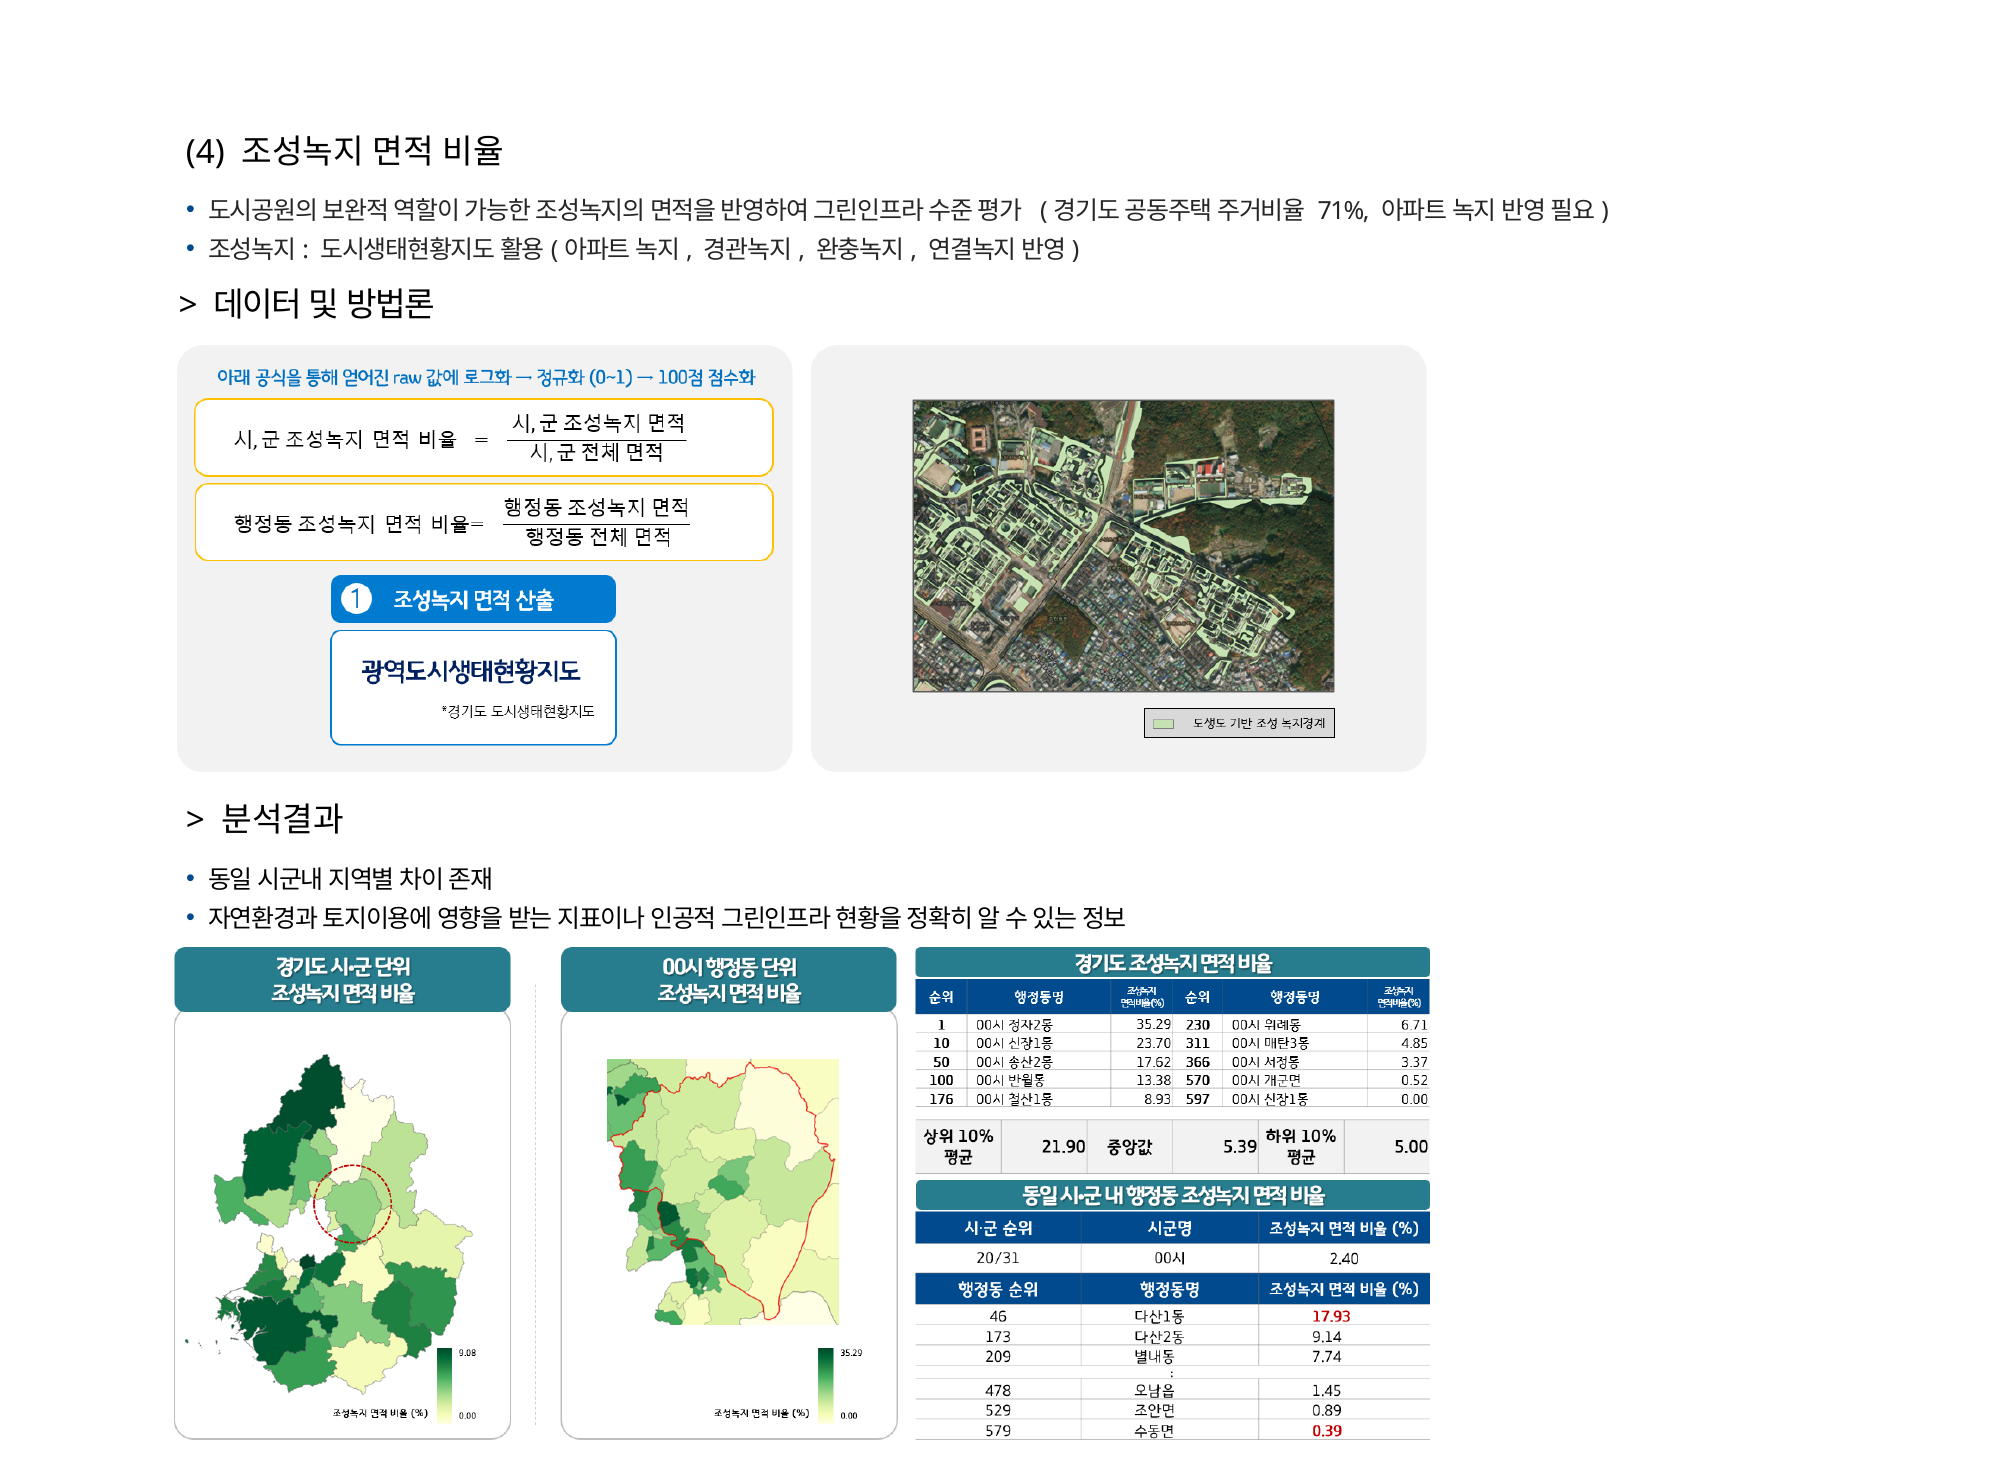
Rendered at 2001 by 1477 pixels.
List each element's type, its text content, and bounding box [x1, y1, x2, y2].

text_box > 데이터 및 방법론 [160, 283, 436, 324]
text_box 도시공원의 보완적 역할이 가능한 조성녹지의 면적을 반영하여 그린인프라 수준 평가 (경기도 공동주택 주거비율 71%, 아파트 녹지 반영 필요) 조성녹지: 도시생태현황지도 활용(아파트 녹지, 경관녹지, 완충녹지, 연결녹지 반영) [171, 177, 1877, 271]
picture [170, 338, 1433, 777]
picture [170, 941, 1433, 1445]
text_box > 분석결과 [171, 791, 1835, 846]
text_box 동일 시군내 지역별 차이 존재 자연환경과 토지이용에 영향을 받는 지표이나 인공적 그린인프라 현황을 정확히 알 수 있는 정보 [171, 846, 1877, 940]
text_box (4) 조성녹지 면적 비율 [171, 122, 1835, 178]
